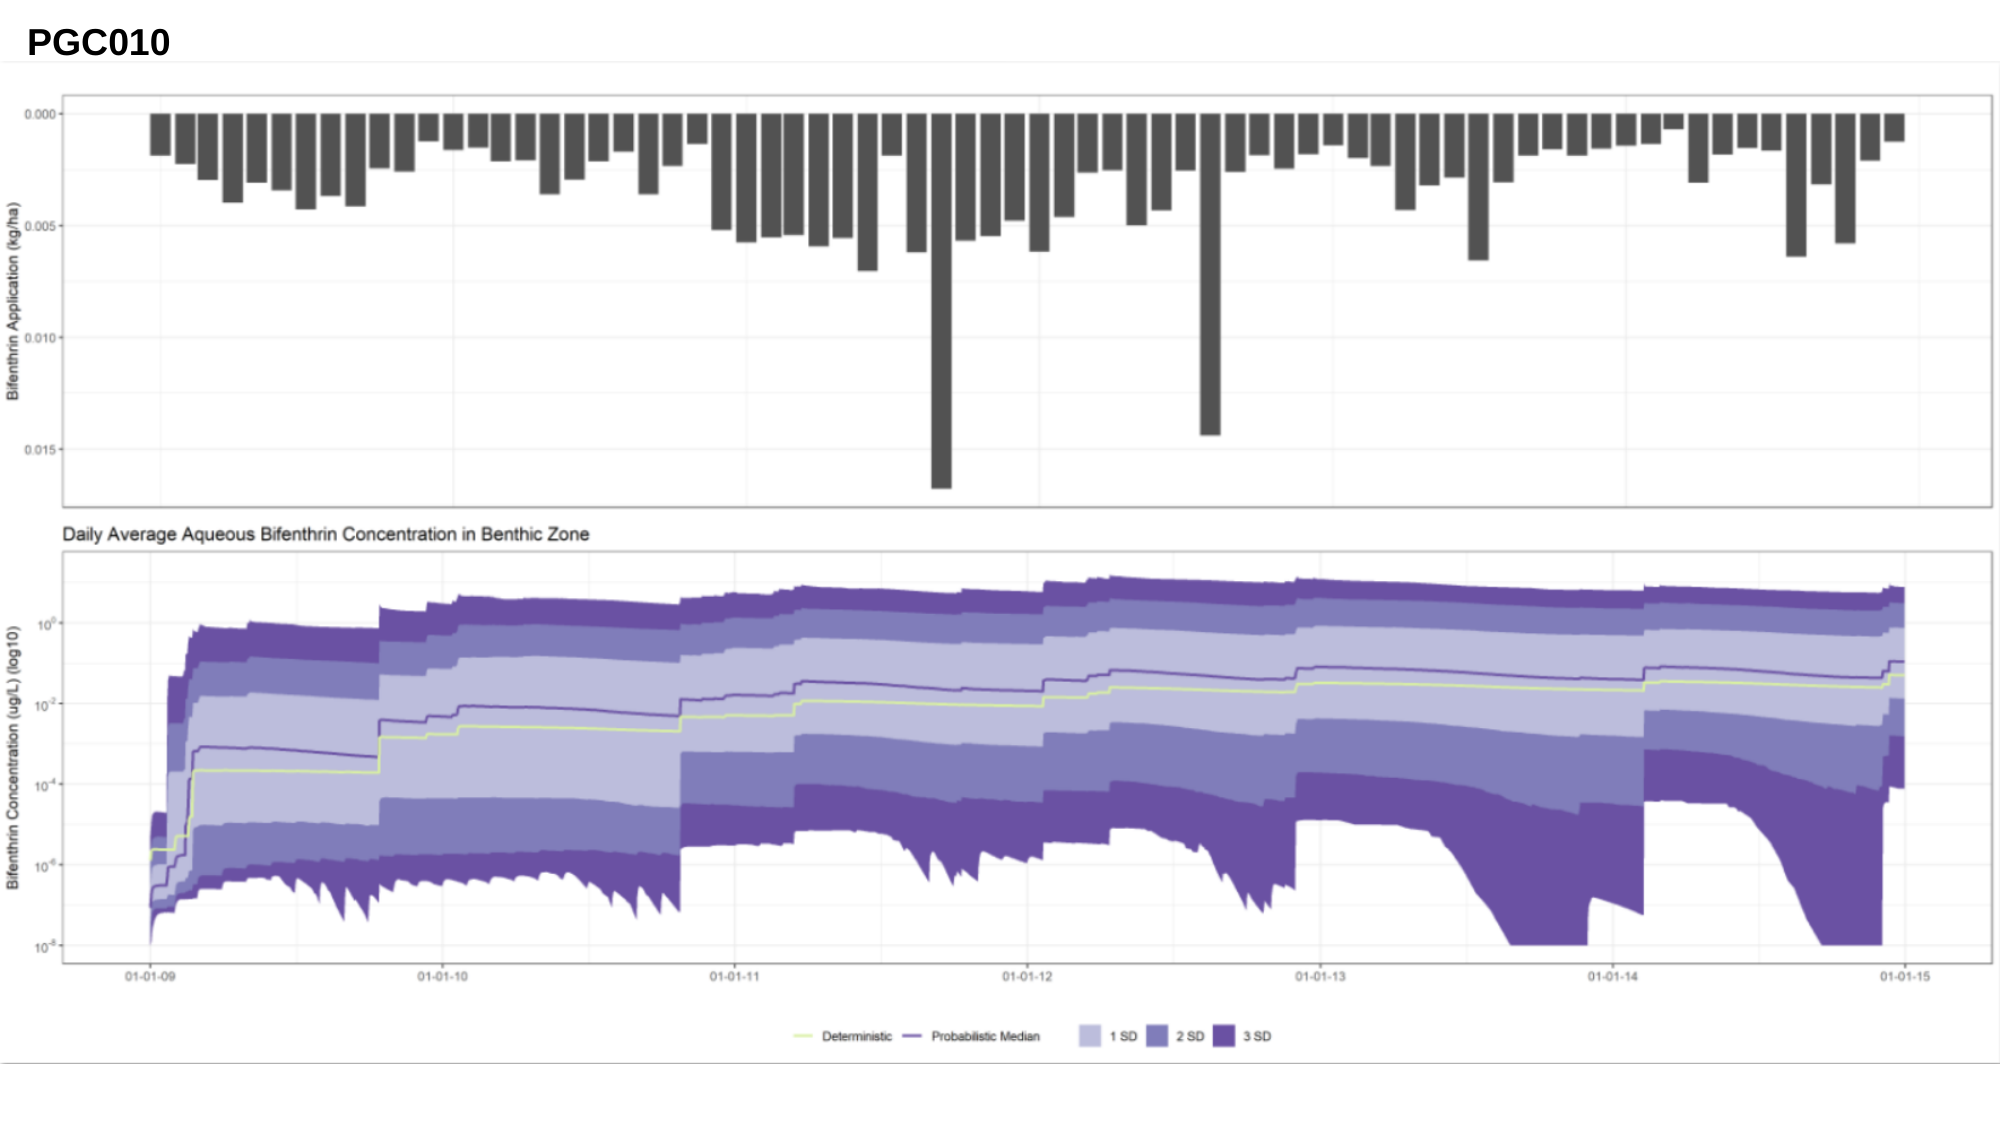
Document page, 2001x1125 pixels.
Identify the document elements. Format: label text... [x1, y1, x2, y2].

picture [0, 60, 2000, 1065]
text_box PGC010 [12, 10, 369, 60]
